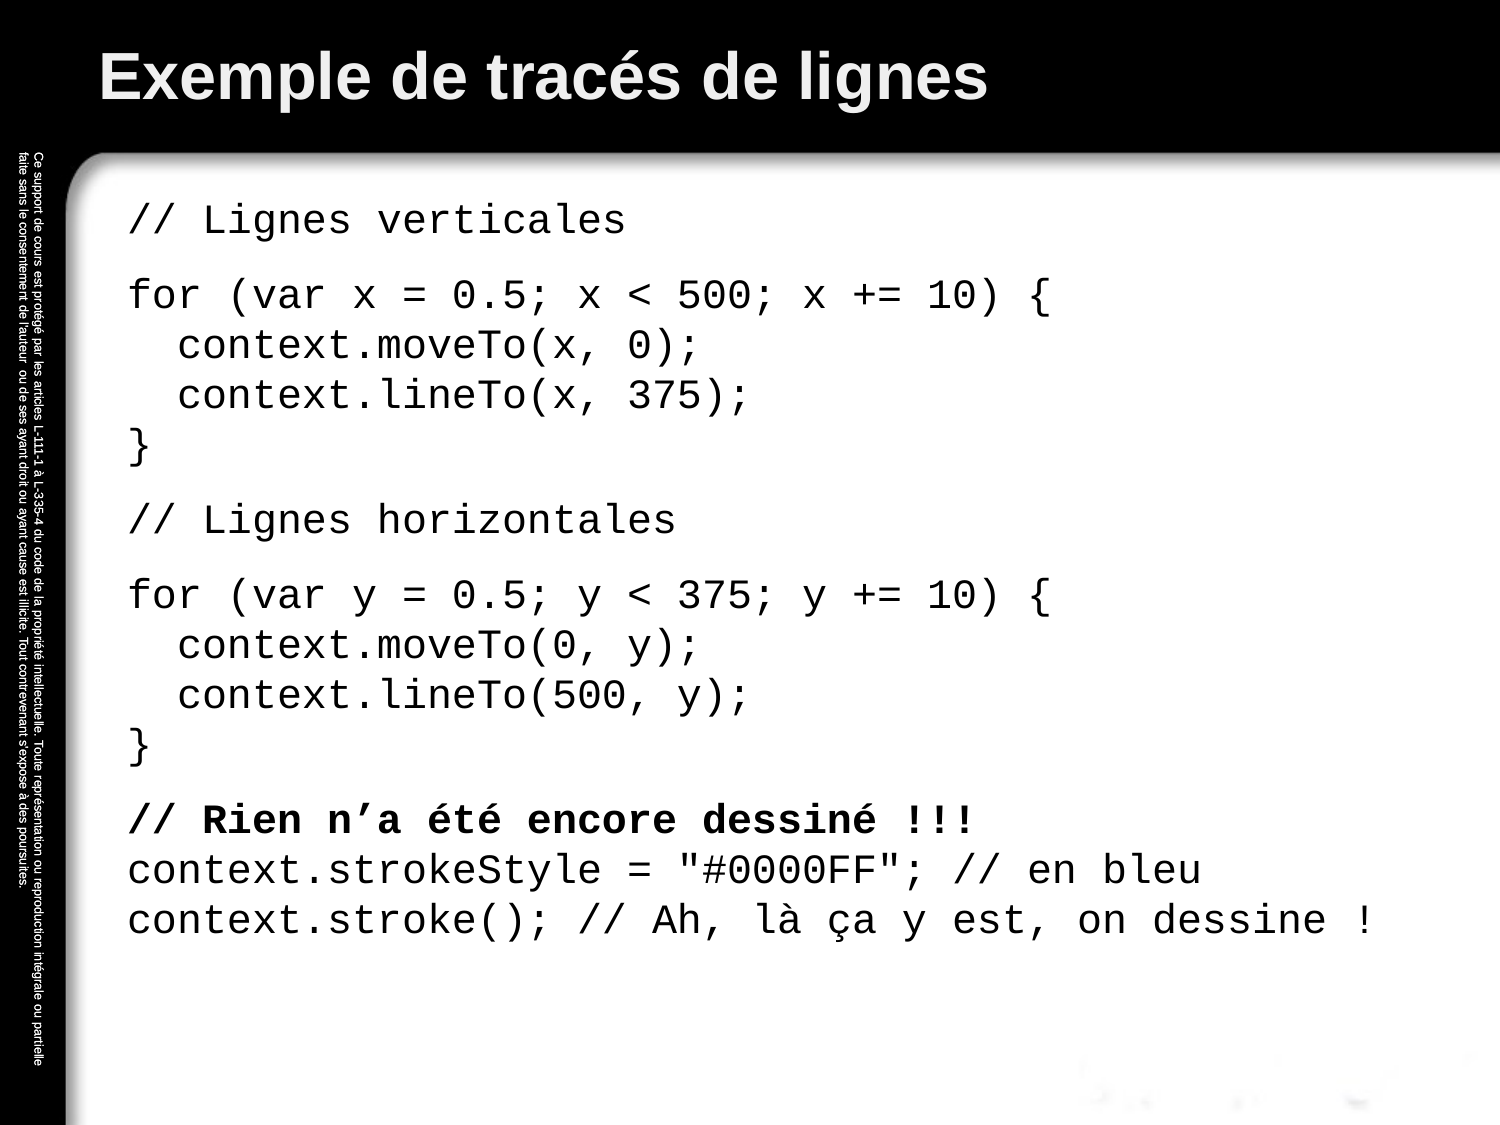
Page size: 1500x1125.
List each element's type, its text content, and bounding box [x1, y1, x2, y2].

title Exemple de tracés de lignes [83, 28, 1472, 117]
picture [0, 0, 1500, 1125]
list // Lignes verticales for (var x = 0.5; x < 500; x += 10) { context.moveTo(x, 0); context.lineTo(x, 375); } // Lignes horizontales for (var y = 0.5; y < 375; y += 10) { context.moveTo(0, y); context.lineTo(500, y); } // Rien n’a été encore dessiné !!! context.strokeStyle = "#0000FF"; // en bleu context.stroke(); // Ah, là ça y est, on dessine ! [111, 184, 1425, 960]
